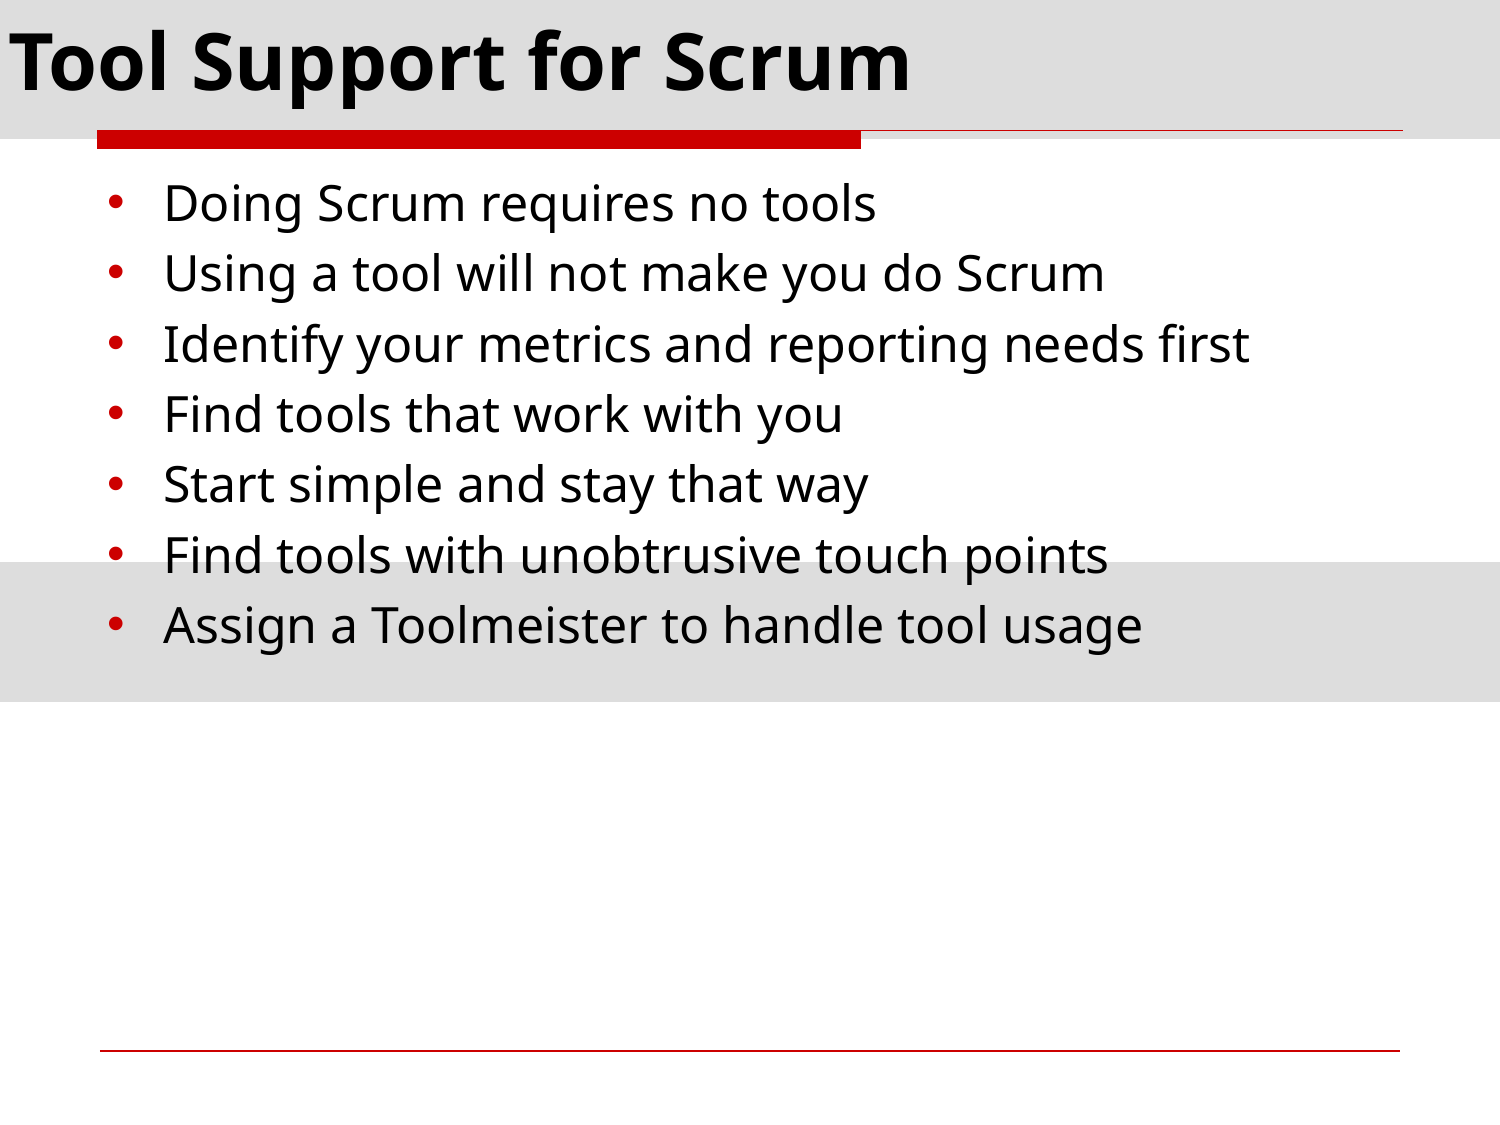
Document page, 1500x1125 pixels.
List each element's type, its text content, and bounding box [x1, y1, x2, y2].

title Tool Support for Scrum [0, 0, 1500, 115]
list Doing Scrum requires no tools Using a tool will not make you do Scrum Identify your metrics and reporting needs first Find tools that work with you Start simple and stay that way Find tools with unobtrusive touch points Assign a Toolmeister to handle tool usage [98, 162, 1417, 1031]
picture [0, 115, 1500, 1125]
